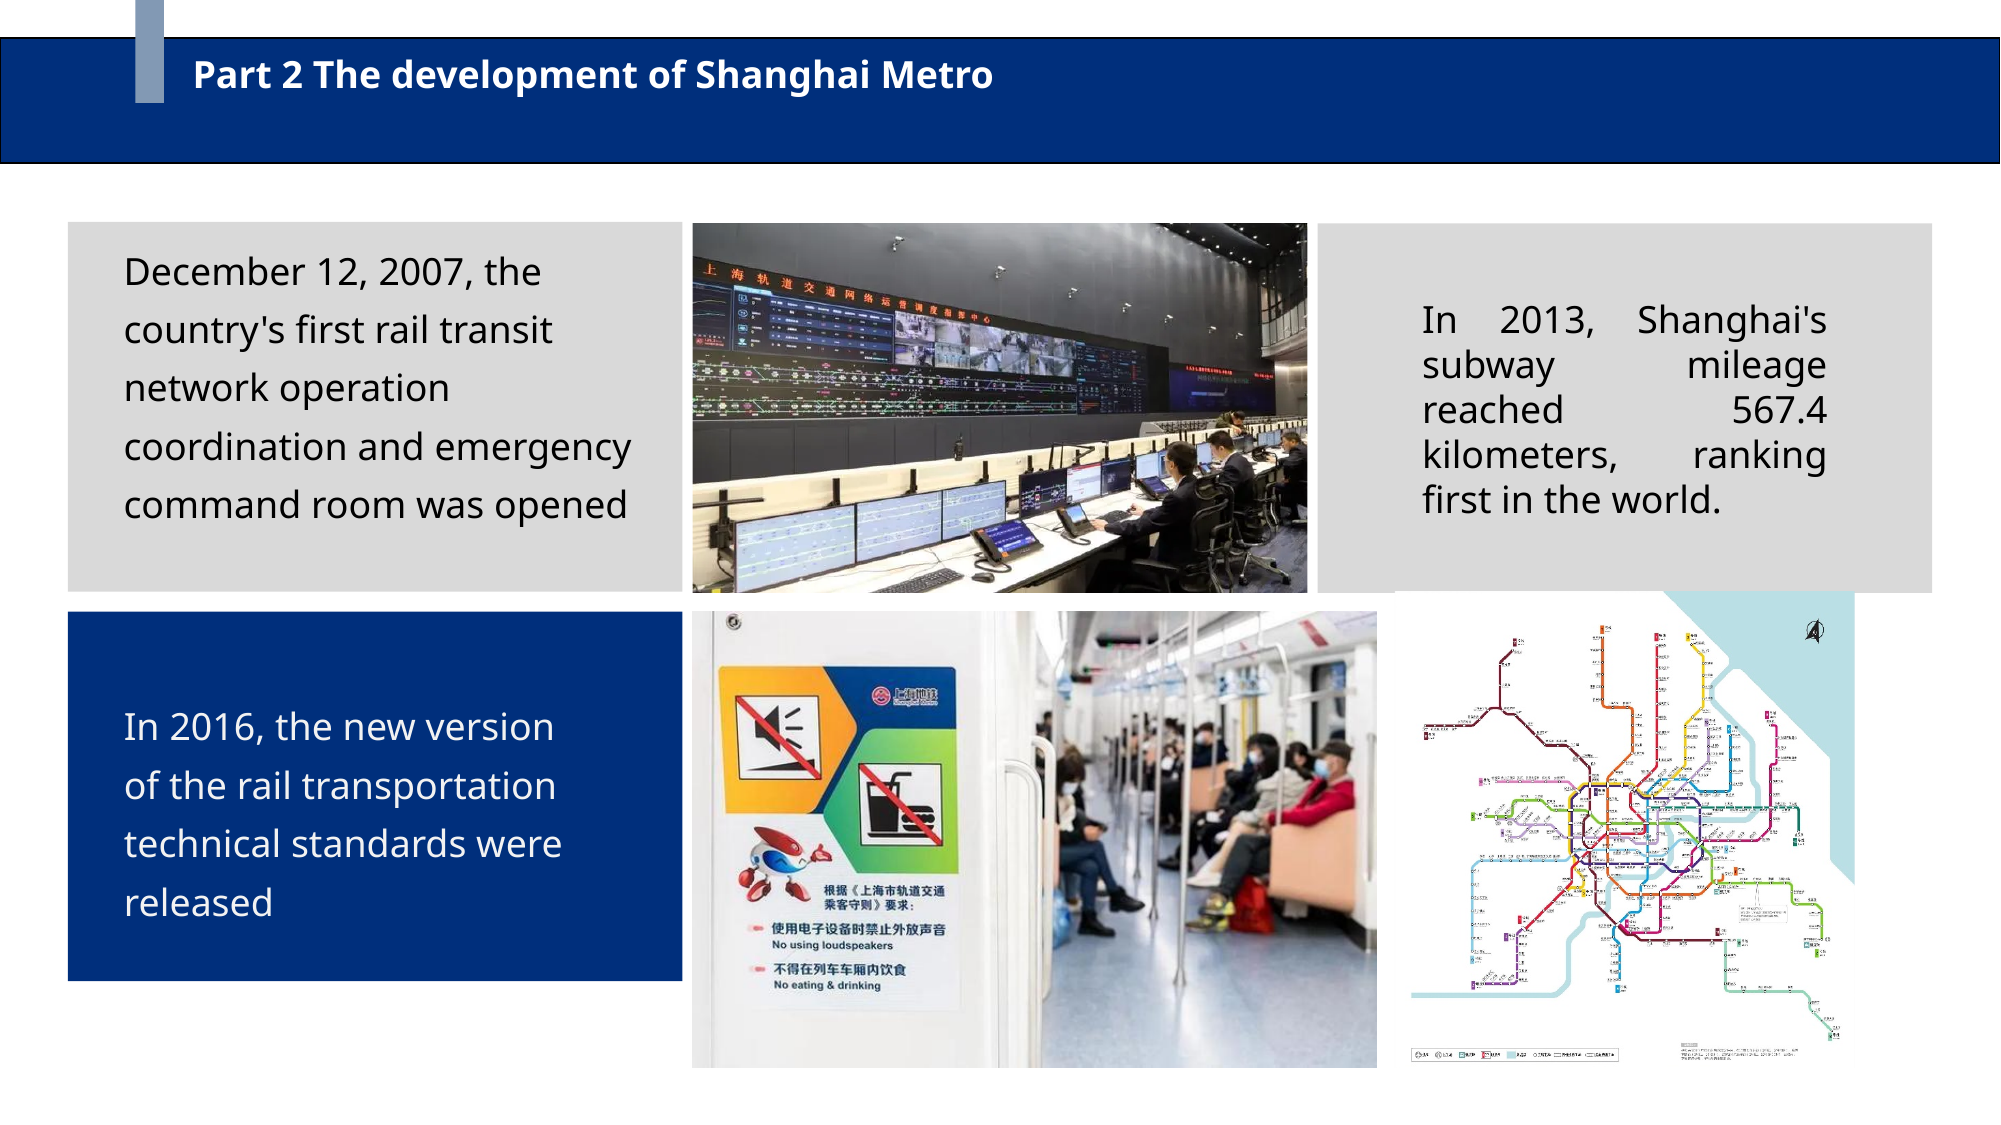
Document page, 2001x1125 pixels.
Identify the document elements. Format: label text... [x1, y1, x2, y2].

text_box [1316, 222, 1933, 594]
text_box December 12, 2007, the country's first rail transit network operation coordination and emergency command room was opened [108, 226, 650, 534]
text_box Part 2 The development of Shanghai Metro [192, 50, 1047, 96]
picture [692, 223, 1308, 593]
text_box [67, 610, 683, 982]
picture [692, 611, 1377, 1068]
text_box In 2013, Shanghai's subway mileage reached 567.4 kilometers, ranking first in the world. [1407, 289, 1843, 575]
text_box [0, 37, 2000, 164]
text_box In 2016, the new version of the rail transportation technical standards were released [108, 682, 608, 932]
text_box [134, 0, 165, 104]
picture [1394, 591, 1855, 1068]
text_box [67, 221, 683, 593]
